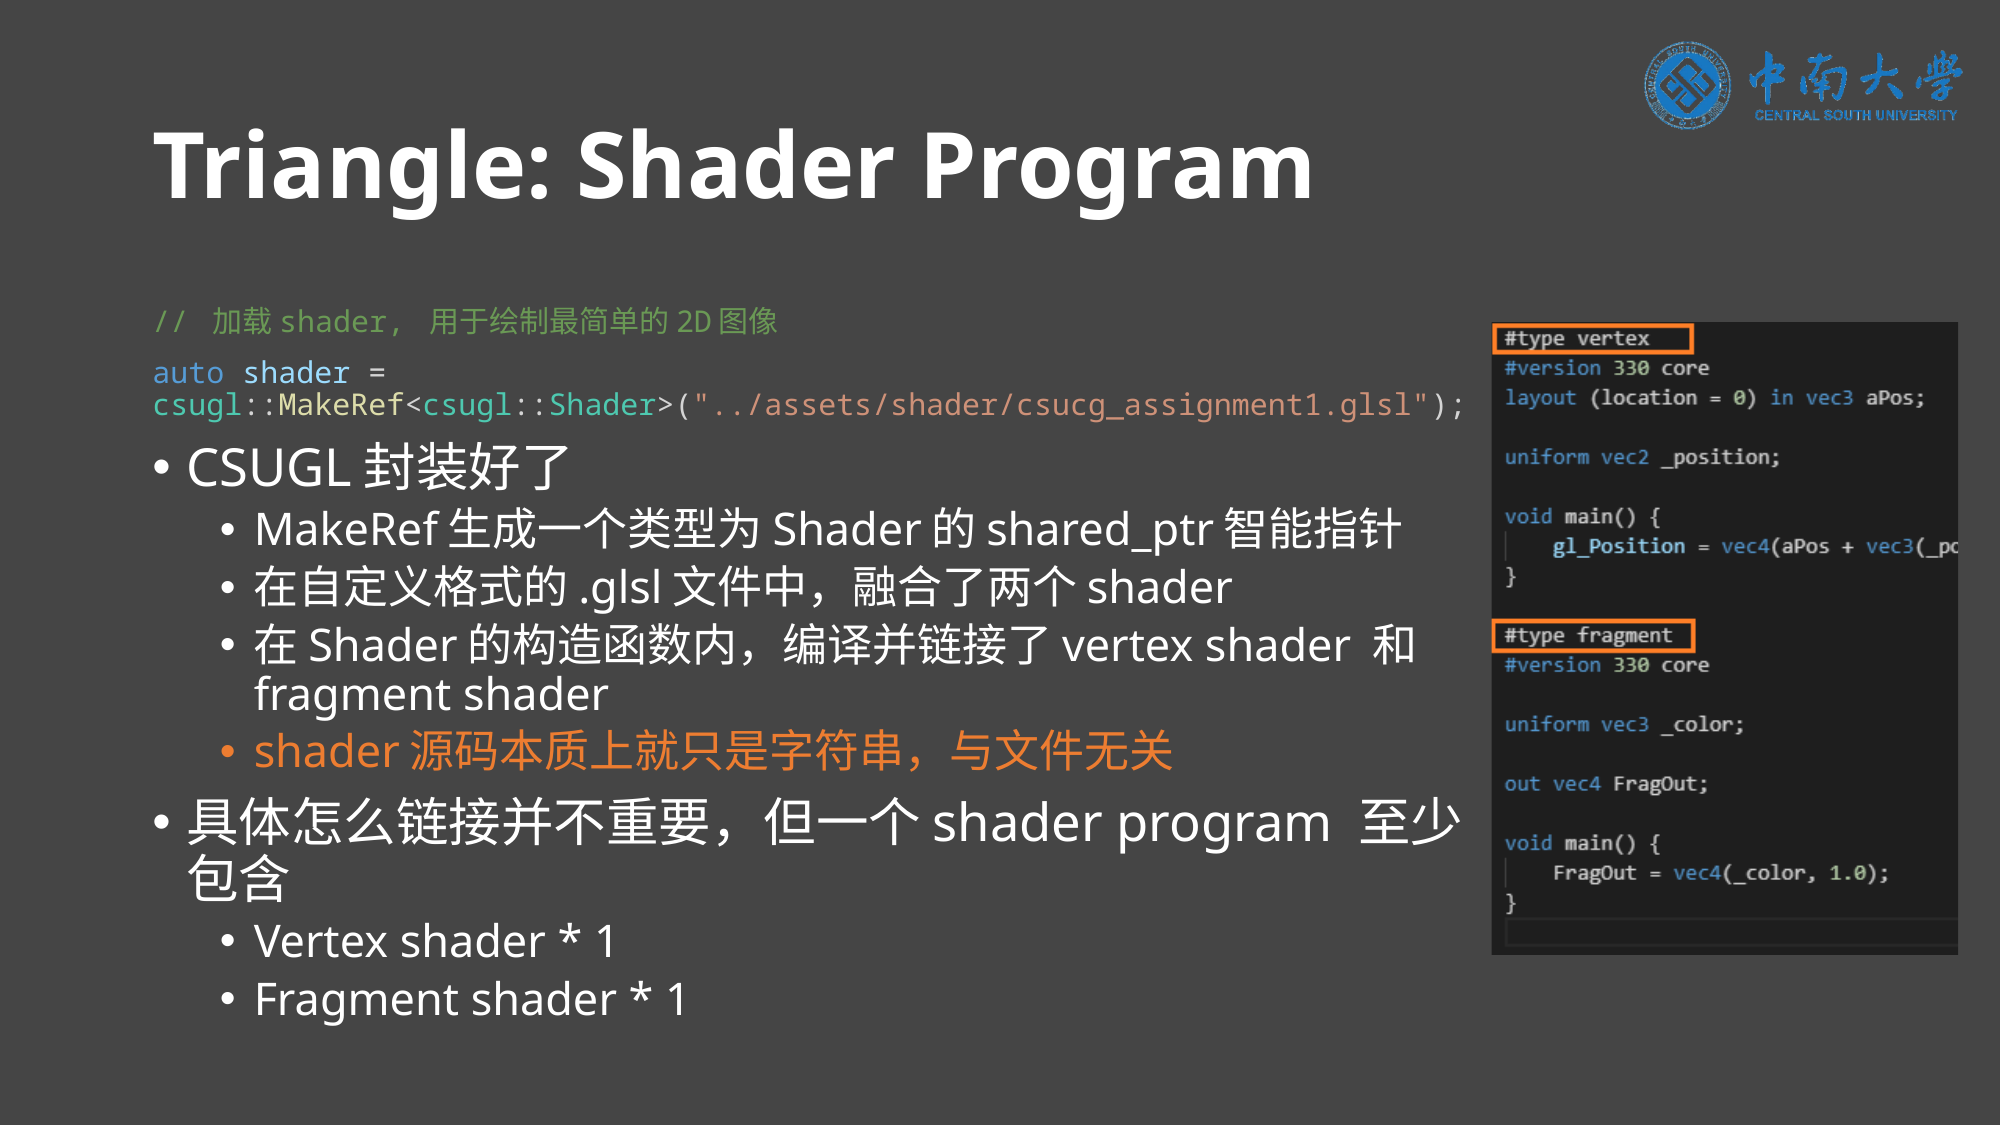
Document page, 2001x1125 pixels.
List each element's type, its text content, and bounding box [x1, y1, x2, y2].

title Triangle: Shader Program [137, 59, 1863, 278]
picture [1632, 34, 1977, 136]
picture [1491, 322, 1959, 955]
list // 加载shader, 用于绘制最简单的2D图像 auto shader = csugl::MakeRef<csugl::Shader>("../assets/shader/csucg_assignment1.glsl"); CSUGL封装好了 MakeRef生成一个类型为Shader的shared_ptr智能指针 在自定义格式的.glsl文件中，融合了两个shader 在Shader的构造函数内，编译并链接了vertex shader 和 fragment shader shader源码本质上就只是字符串，与文件无关 具体怎么链接并不重要，但一个shader program 至少包含 Vertex shader * 1 Fragment shader * 1 [137, 299, 1492, 1047]
